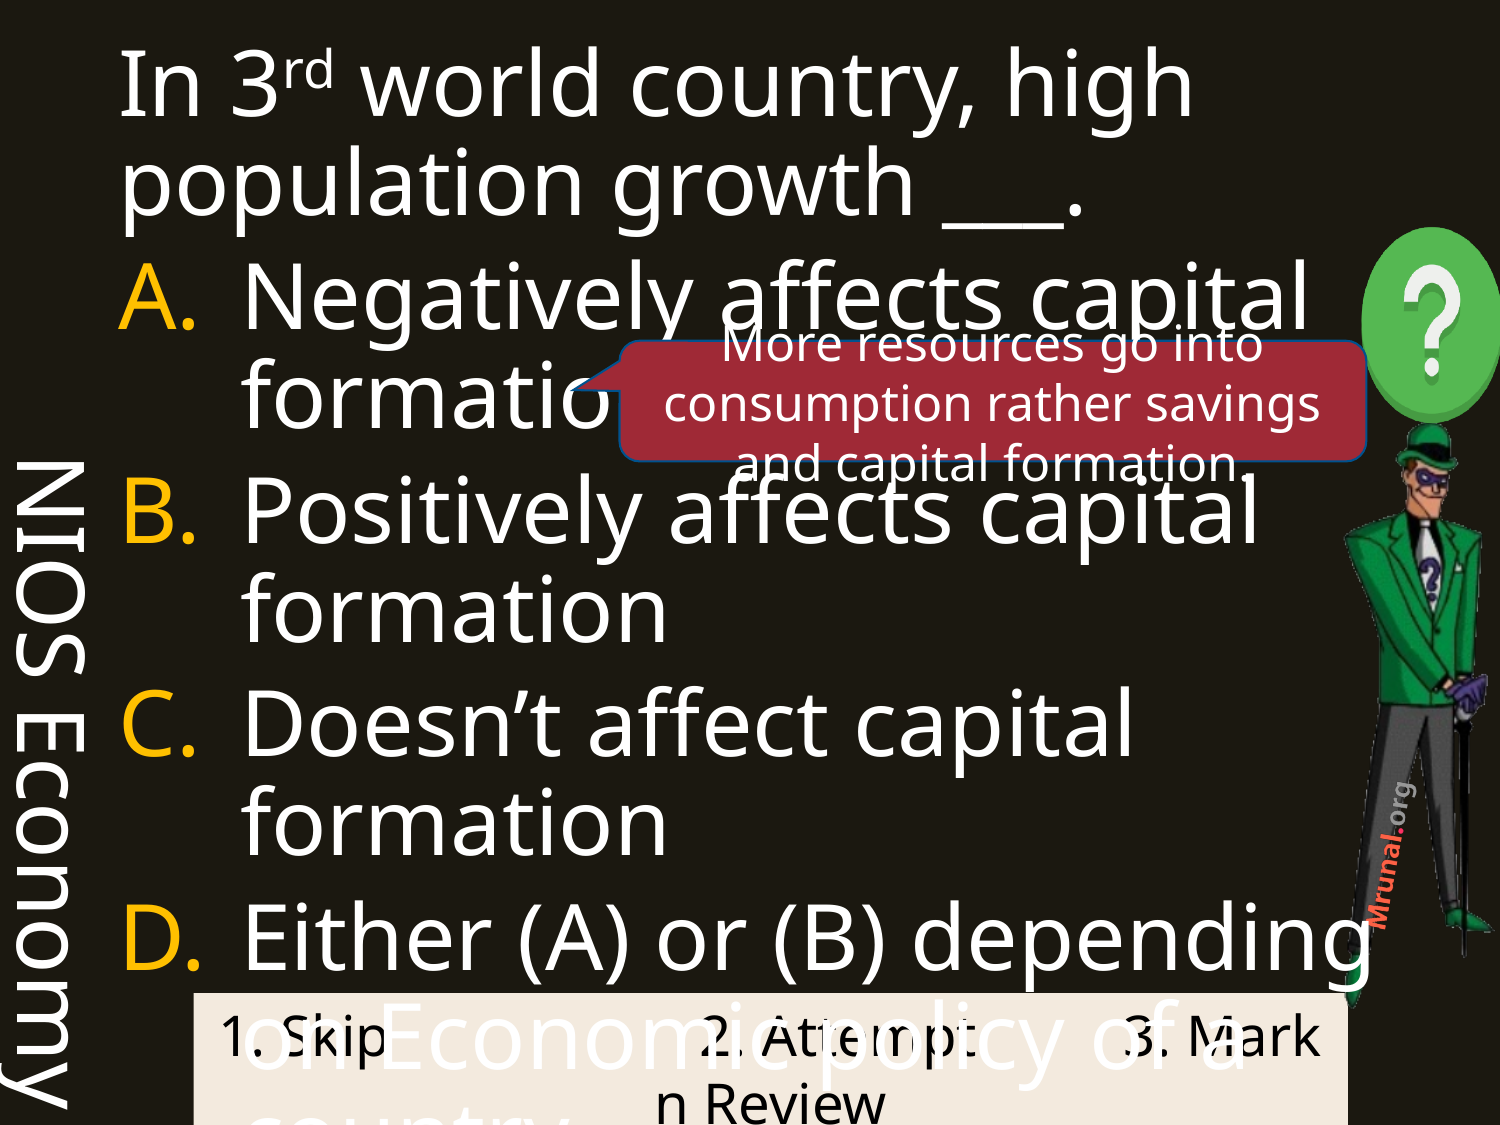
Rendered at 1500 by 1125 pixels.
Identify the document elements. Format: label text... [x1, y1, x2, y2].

picture [1397, 208, 1500, 1014]
list NIOS Economy [5, 0, 91, 1125]
list In 3rd world country, high population growth ___. Negatively affects capital formation Positively affects capital formation Doesn’t affect capital formation Either (A) or (B) depending on Economic policy of a country. [103, 29, 1397, 1014]
text_box More resources go into consumption rather savings and capital formation. [569, 339, 1368, 463]
